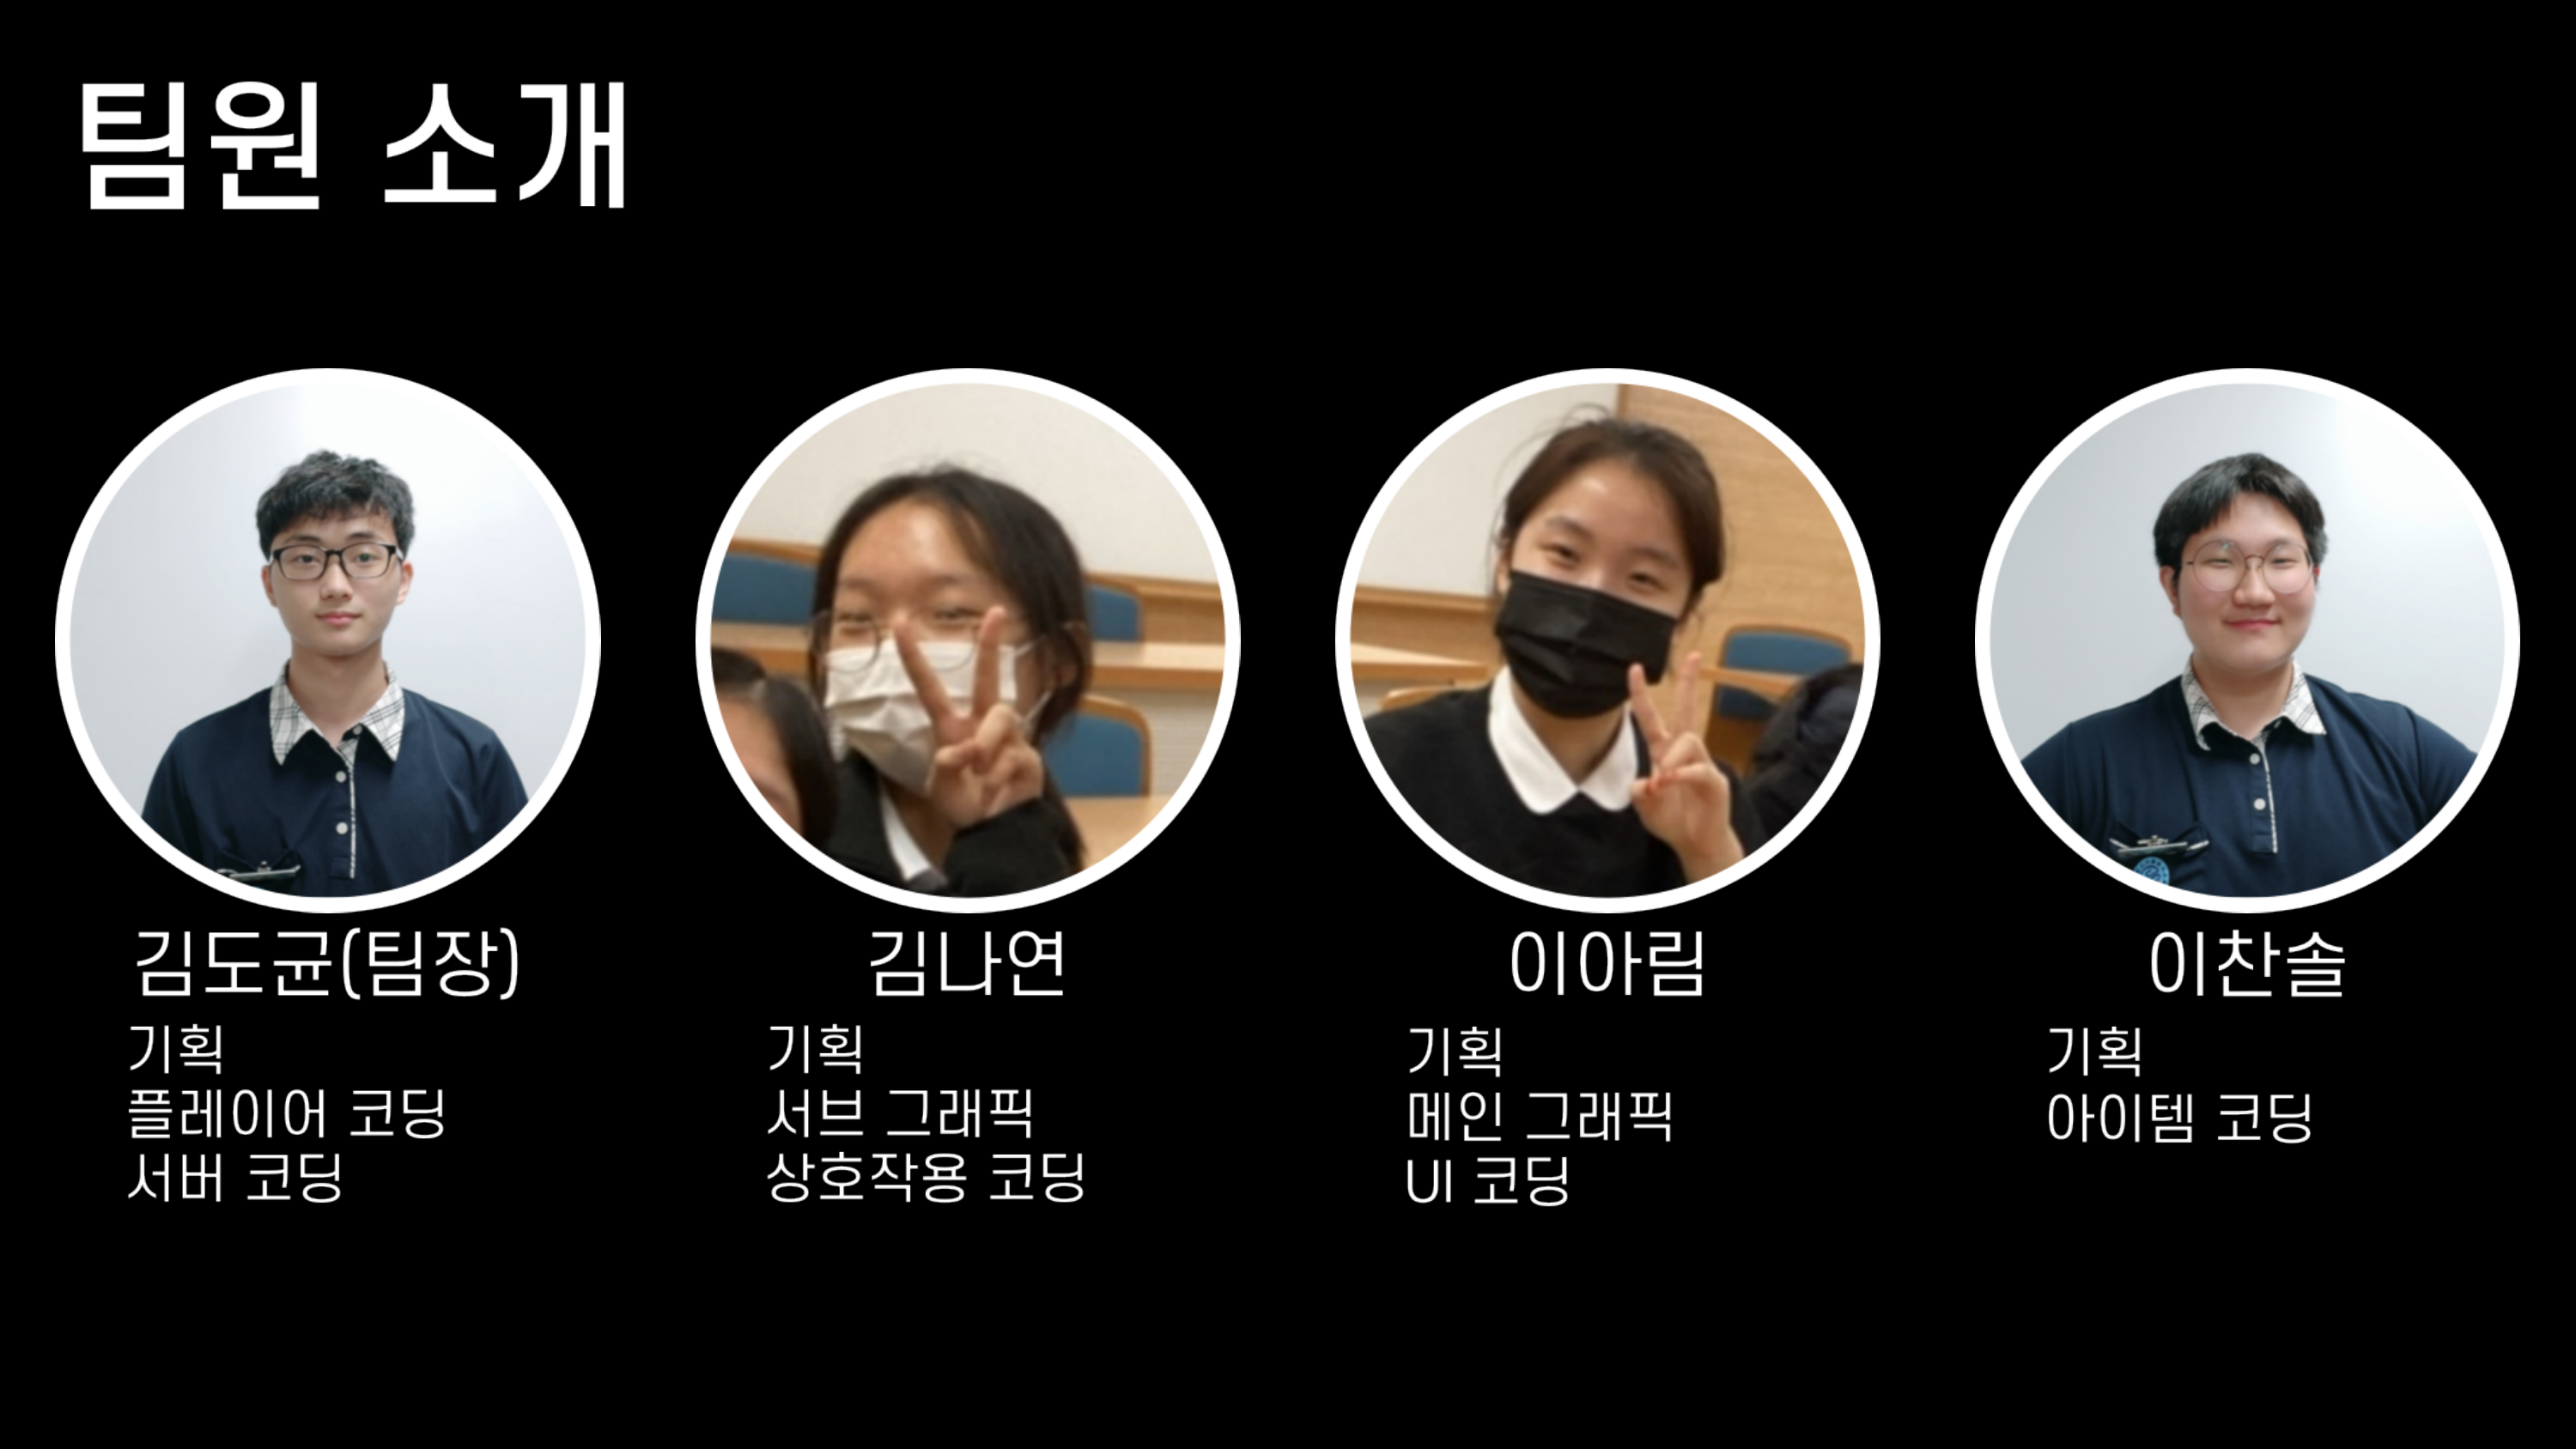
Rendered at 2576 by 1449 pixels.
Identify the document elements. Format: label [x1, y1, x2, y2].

text_box [55, 368, 601, 914]
text_box [1975, 368, 2520, 914]
picture [1394, 902, 1735, 1231]
picture [48, 29, 689, 275]
picture [754, 902, 1109, 1230]
picture [2033, 902, 2379, 1169]
text_box [695, 368, 1241, 914]
text_box [1334, 368, 1880, 914]
picture [113, 902, 553, 1228]
